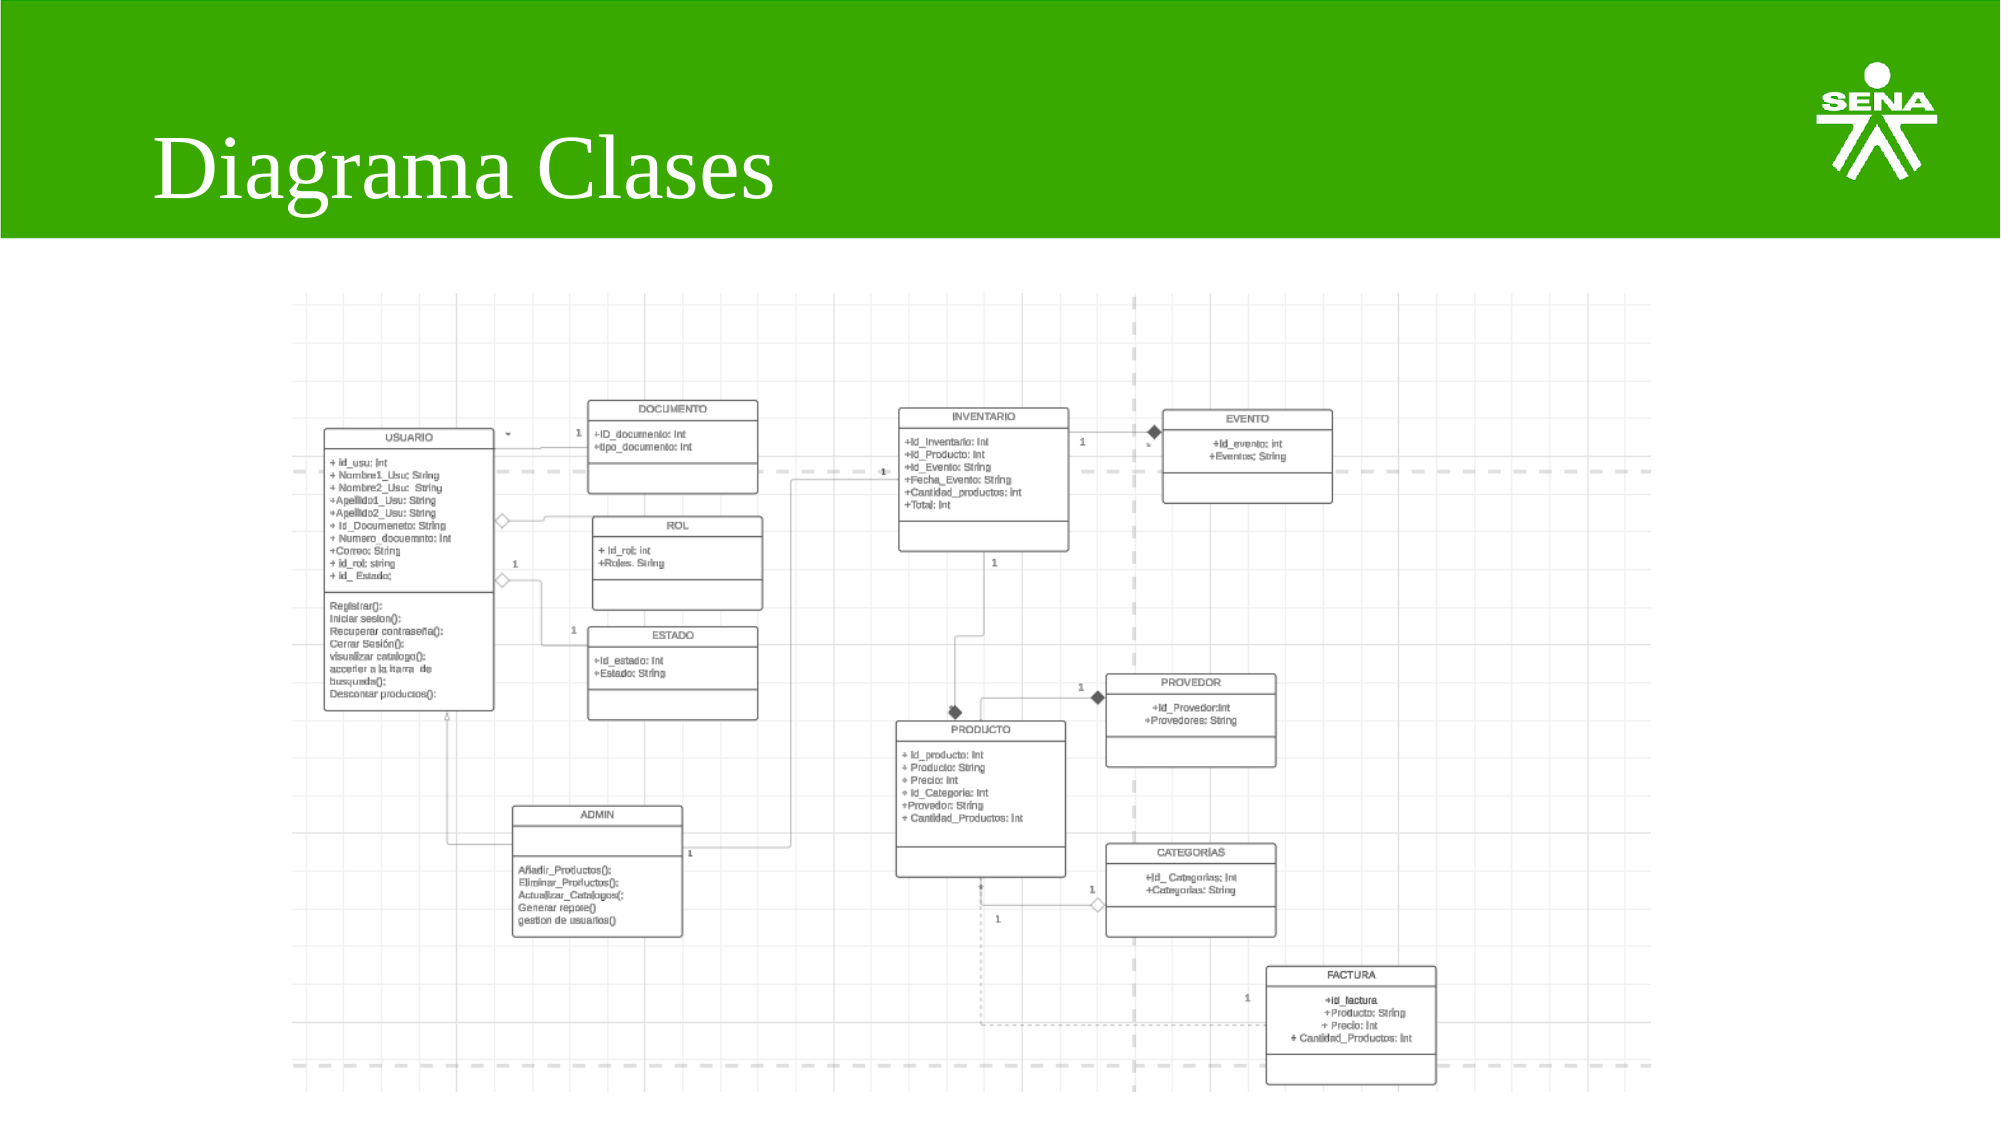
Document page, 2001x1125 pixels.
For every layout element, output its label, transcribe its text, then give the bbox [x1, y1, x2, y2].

picture [0, 0, 2001, 1125]
title Diagrama Clases [137, 59, 1863, 278]
